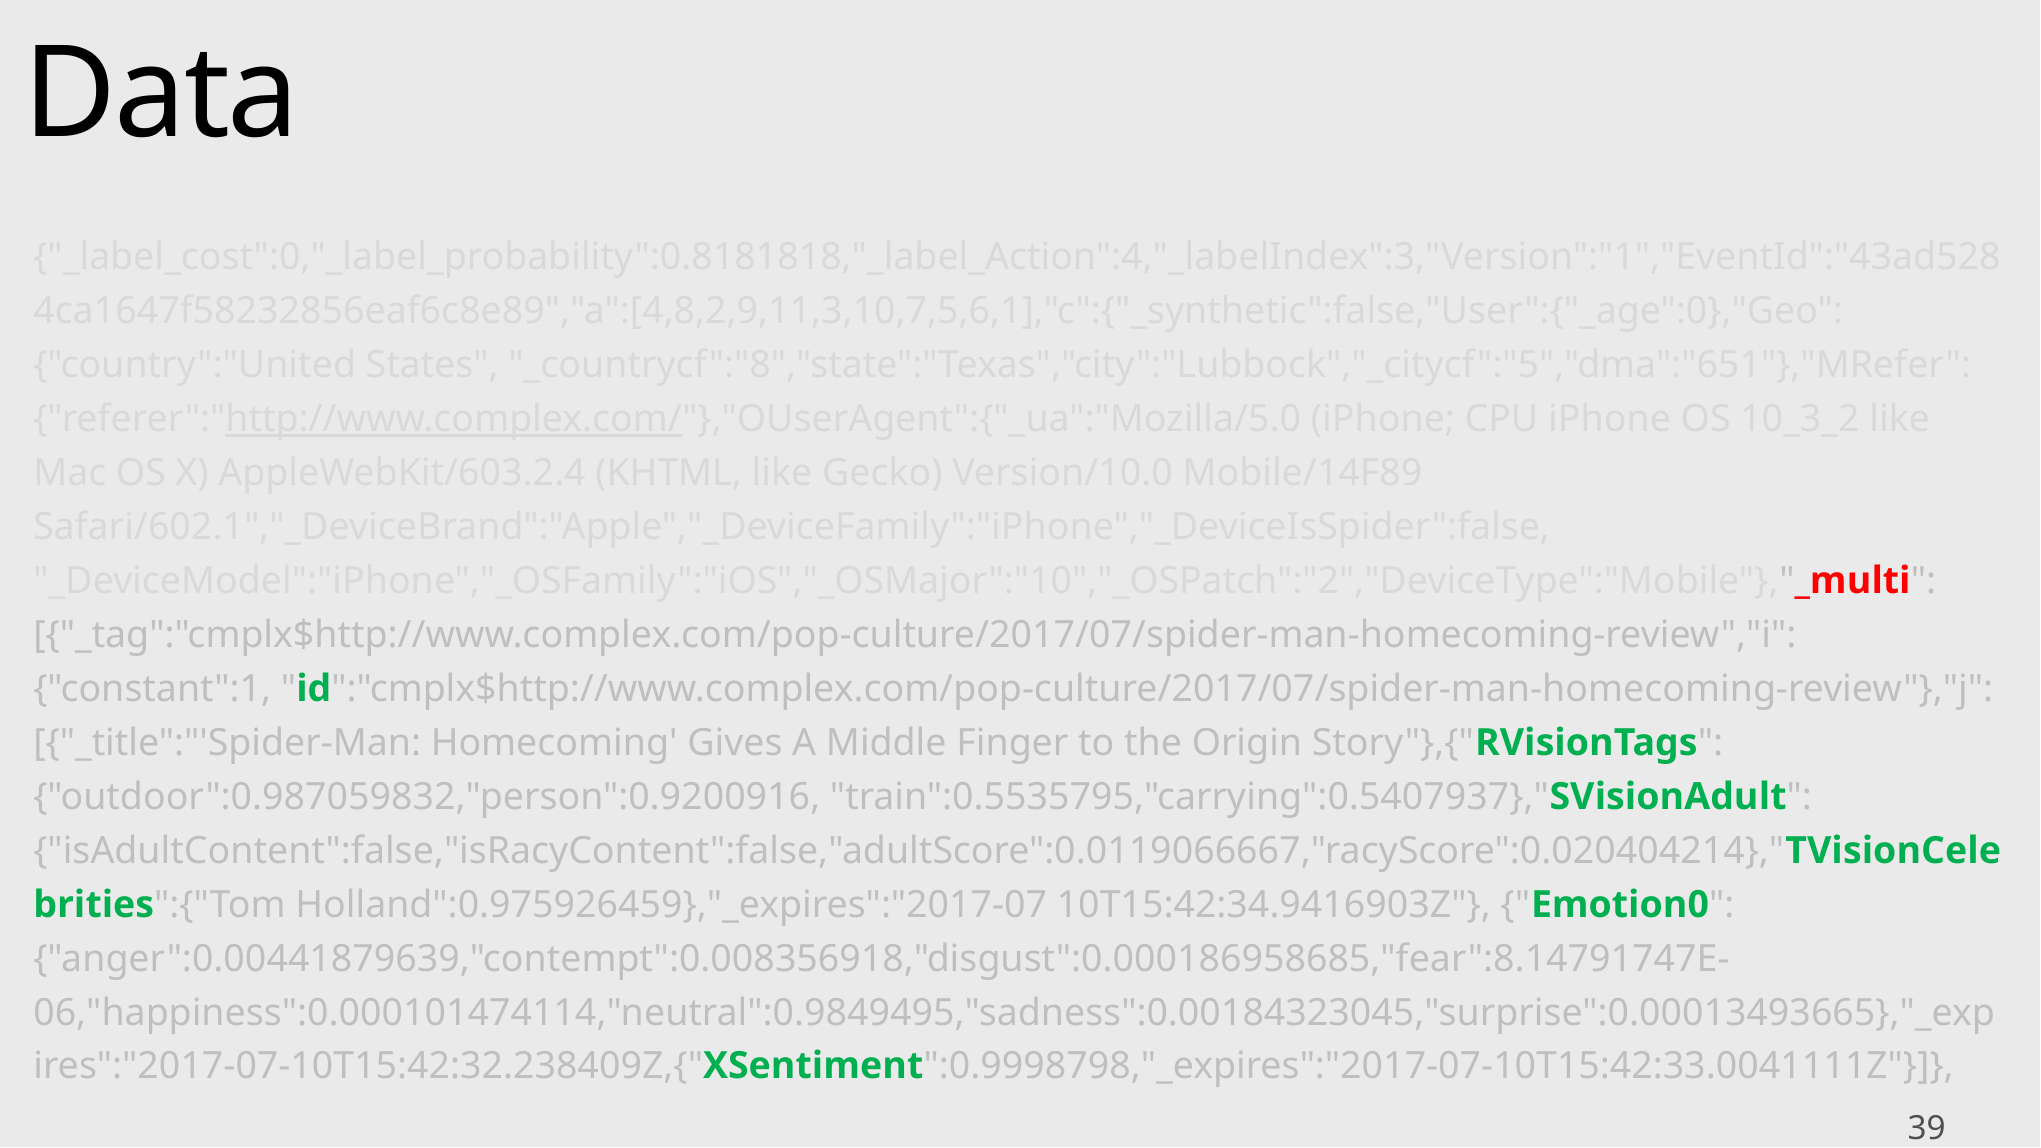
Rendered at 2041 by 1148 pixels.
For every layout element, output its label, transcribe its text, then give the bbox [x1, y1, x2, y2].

title Data [0, 11, 1951, 162]
text_box {"_label_cost":0,"_label_probability":0.8181818,"_label_Action":4,"_labelIndex":3,"Version":"1","EventId":"43ad5284ca1647f58232856eaf6c8e89","a":[4,8,2,9,11,3,10,7,5,6,1],"c":{"_synthetic":false,"User":{"_age":0},"Geo":{"country":"United States", "_countrycf":"8","state":"Texas","city":"Lubbock","_citycf":"5","dma":"651"},"MRefer":{"referer":"http://www.complex.com/"},"OUserAgent":{"_ua":"Mozilla/5.0 (iPhone; CPU iPhone OS 10_3_2 like Mac OS X) AppleWebKit/603.2.4 (KHTML, like Gecko) Version/10.0 Mobile/14F89 Safari/602.1","_DeviceBrand":"Apple","_DeviceFamily":"iPhone","_DeviceIsSpider":false, "_DeviceModel":"iPhone","_OSFamily":"iOS","_OSMajor":"10","_OSPatch":"2","DeviceType":"Mobile"},"_multi":[{"_tag":"cmplx$http://www.complex.com/pop-culture/2017/07/spider-man-homecoming-review","i":{"constant":1, "id":"cmplx$http://www.complex.com/pop-culture/2017/07/spider-man-homecoming-review"},"j":[{"_title":"'Spider-Man: Homecoming' Gives A Middle Finger to the Origin Story"},{"RVisionTags":{"outdoor":0.987059832,"person":0.9200916, "train":0.5535795,"carrying":0.5407937},"SVisionAdult":{"isAdultContent":false,"isRacyContent":false,"adultScore":0.0119066667,"racyScore":0.020404214},"TVisionCelebrities":{"Tom Holland":0.975926459},"_expires":"2017-07 10T15:42:34.9416903Z"}, {"Emotion0":{"anger":0.00441879639,"contempt":0.008356918,"disgust":0.000186958685,"fear":8.14791747E-06,"happiness":0.000101474114,"neutral":0.9849495,"sadness":0.00184323045,"surprise":0.00013493665},"_expires":"2017-07-10T15:42:32.238409Z,{"XSentiment":0.9998798,"_expires":"2017-07-10T15:42:33.0041111Z"}]}, [3, 198, 2033, 1111]
